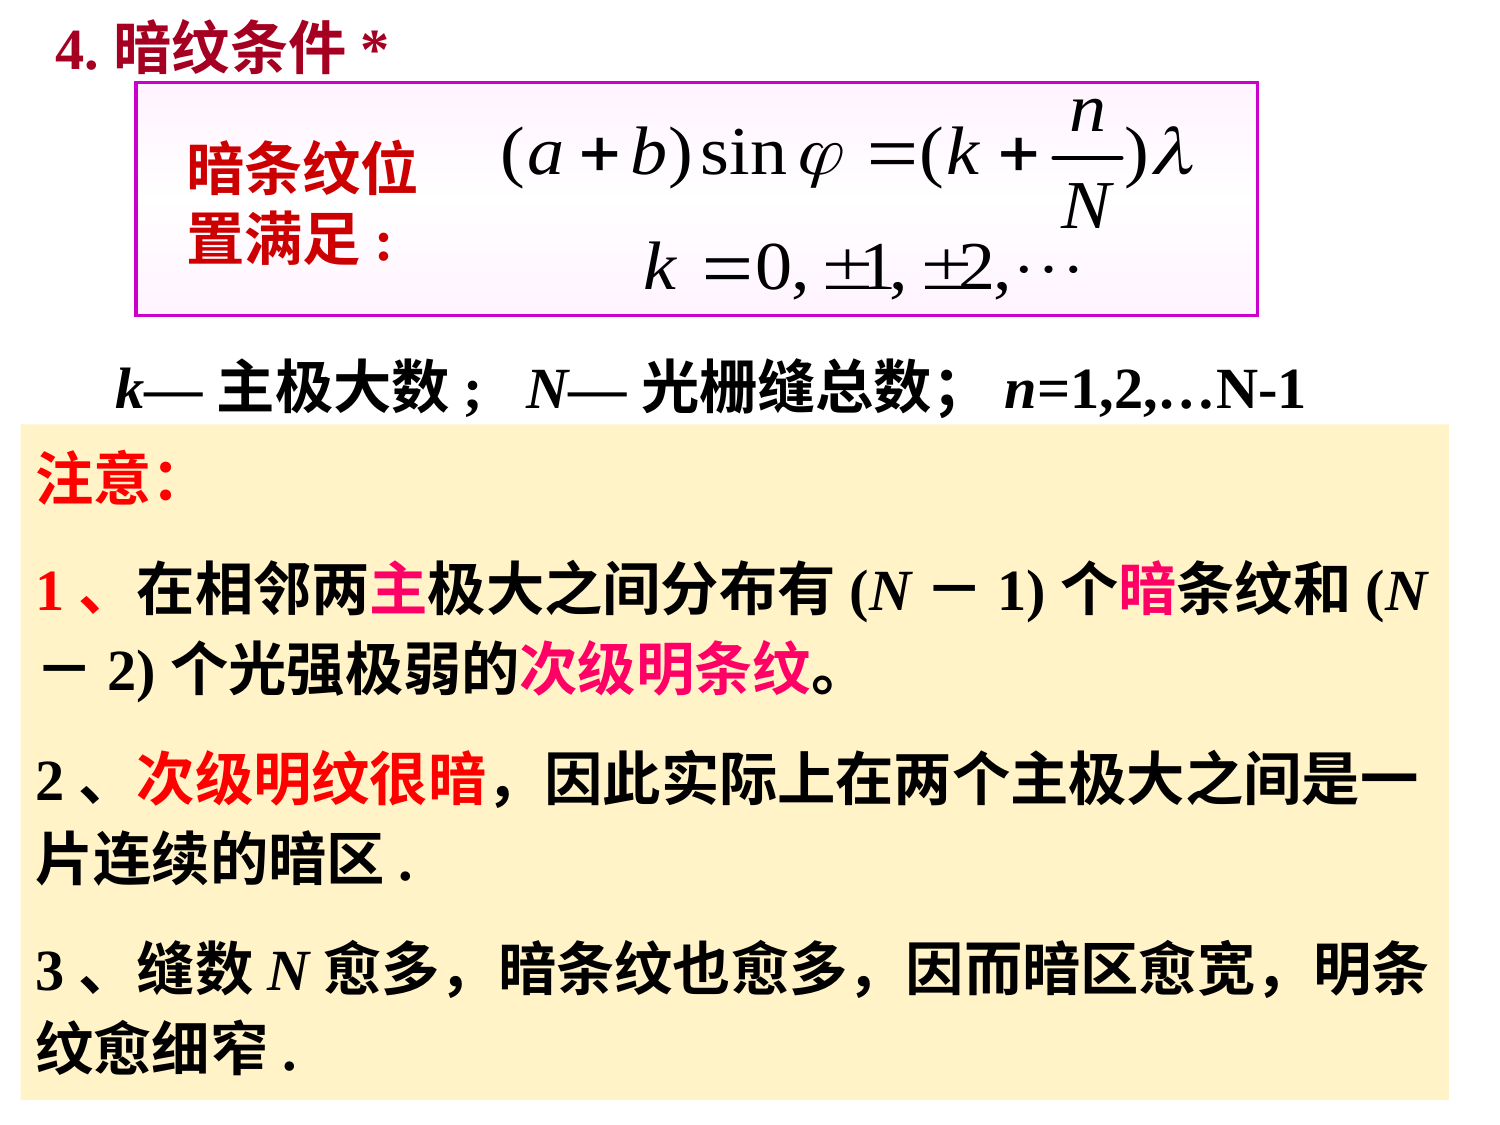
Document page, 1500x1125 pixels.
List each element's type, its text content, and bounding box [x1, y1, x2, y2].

text_box k—主极大数; N—光栅缝总数；n=1,2,…N-1 [100, 342, 1424, 428]
text_box 4.暗纹条件* [41, 4, 443, 89]
text_box 注意： 1、在相邻两主极大之间分布有(N－1)个暗条纹和(N－2)个光强极弱的次级明条纹。 2、次级明纹很暗，因此实际上在两个主极大之间是一片连续的暗区. 3、缝数N愈多，暗条纹也愈多，因而暗区愈宽，明条纹愈细窄. [20, 424, 1449, 1101]
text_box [135, 66, 1259, 319]
